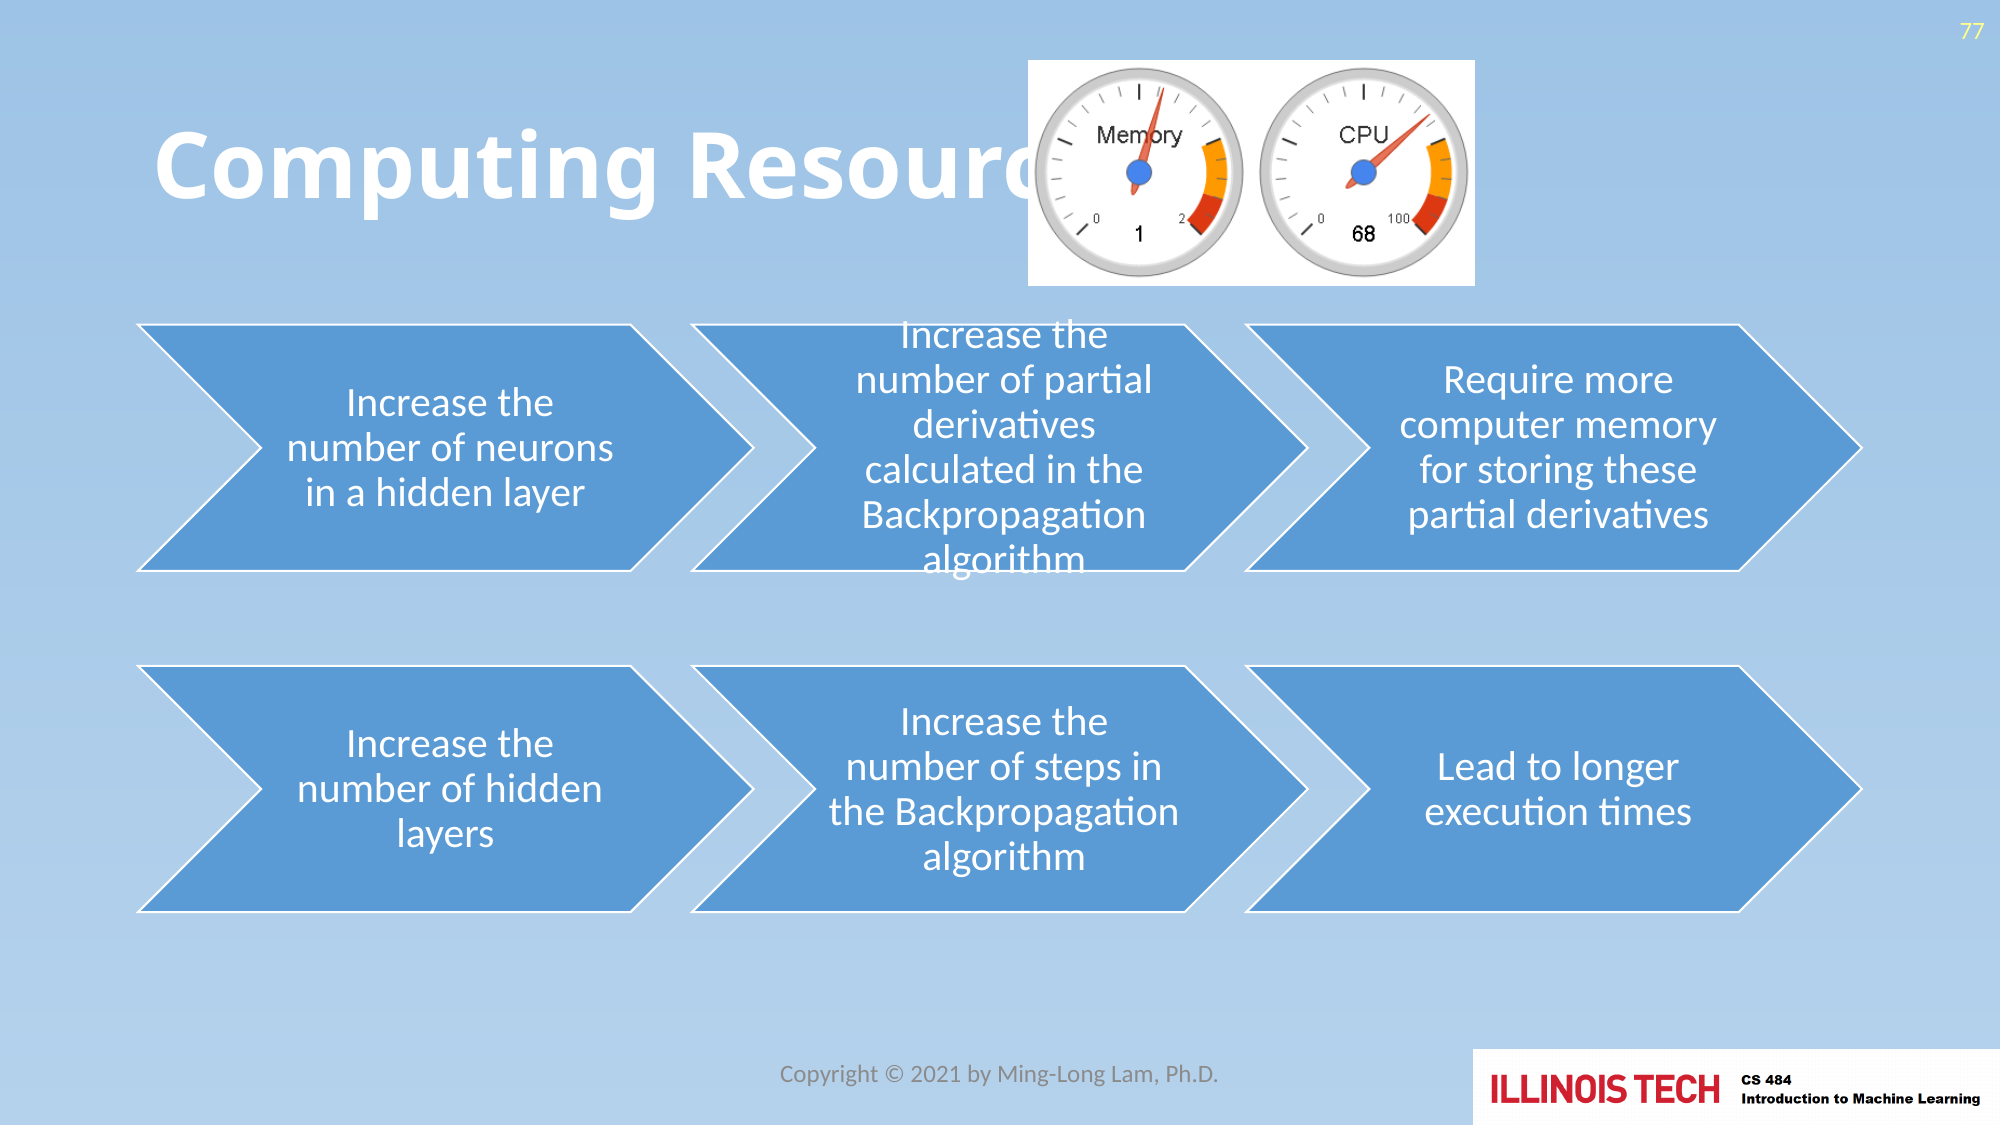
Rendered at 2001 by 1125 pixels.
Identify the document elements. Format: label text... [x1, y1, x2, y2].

title Computing Resources [137, 59, 1863, 277]
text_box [137, 277, 1863, 618]
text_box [137, 618, 1863, 960]
slide_number 77 [1550, 0, 2000, 60]
picture [1028, 60, 1475, 286]
picture [1473, 1049, 2000, 1125]
footer Copyright © 2021 by Ming-Long Lam, Ph.D. [662, 1042, 1338, 1103]
